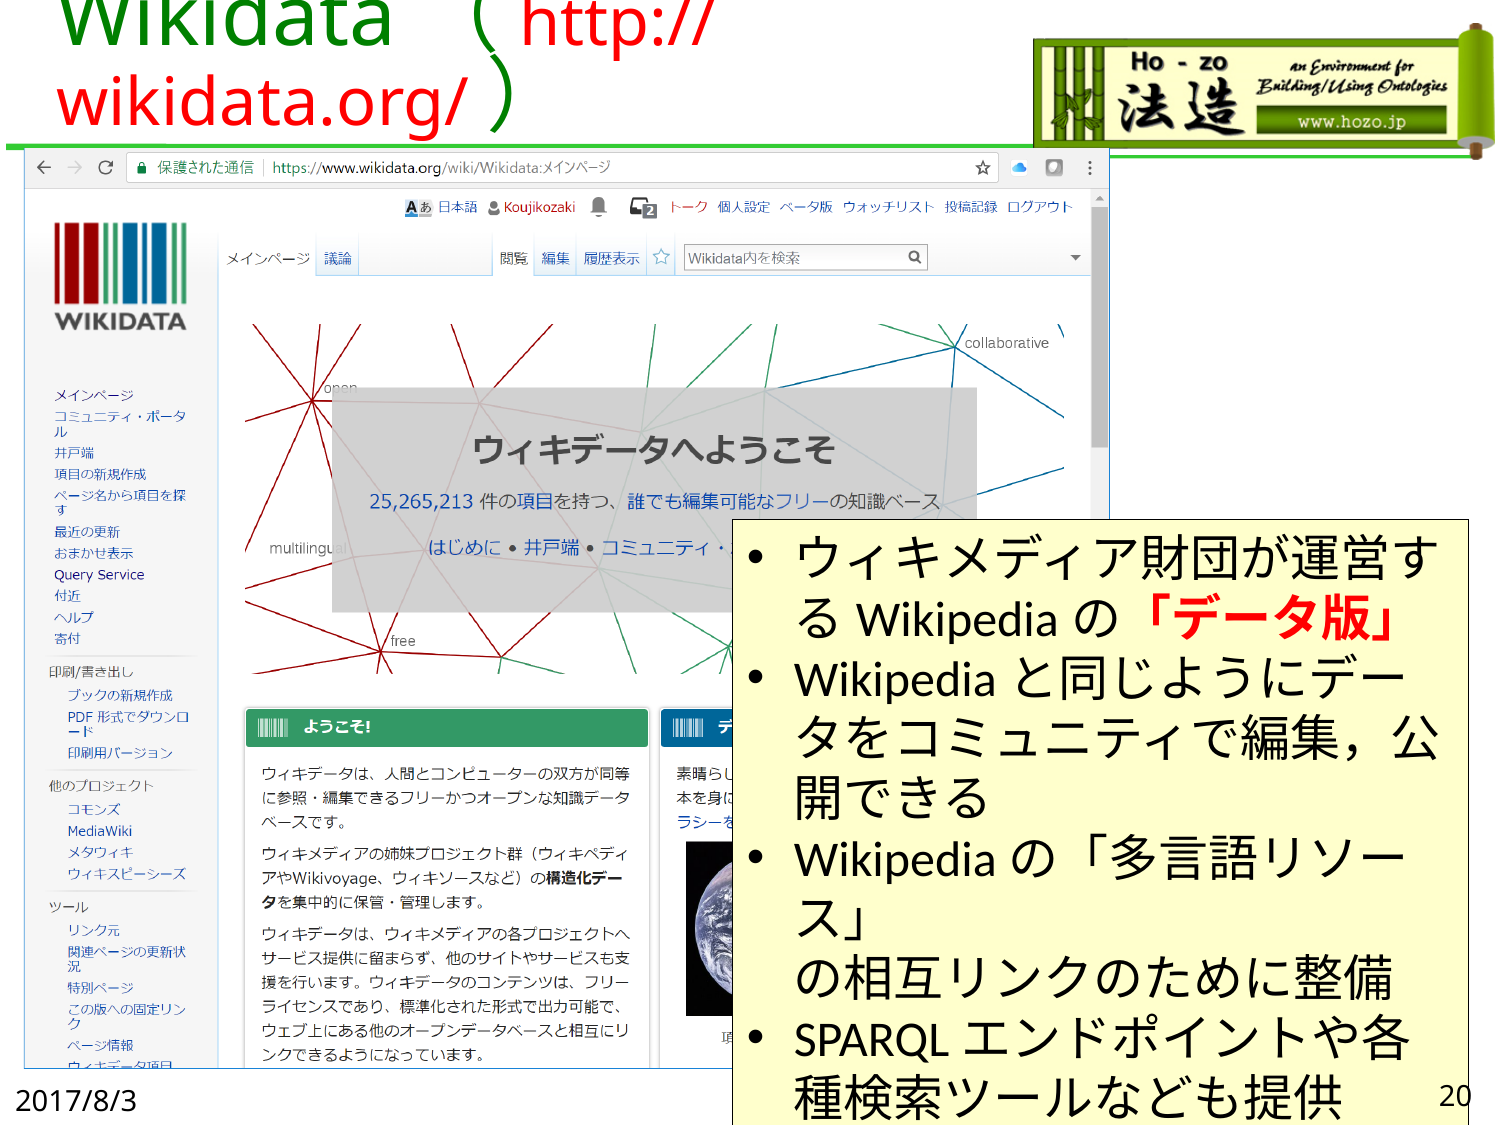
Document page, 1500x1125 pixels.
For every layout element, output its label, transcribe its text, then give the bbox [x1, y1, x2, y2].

text_box ウィキメディア財団が運営するWikipediaの「データ版」 Wikipediaと同じようにデータをコミュニティで編集，公開できる Wikipediaの「多言語リソース」 の相互リンクのために整備 SPARQLエンドポイントや各種検索ツールなども提供 [732, 519, 1469, 1125]
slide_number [0, 1049, 313, 1125]
picture [1058, 23, 1495, 160]
title Wikidata（http://wikidata.org/） [41, 23, 1058, 147]
slide_number 20 [1174, 1049, 1488, 1125]
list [23, 148, 1111, 1069]
